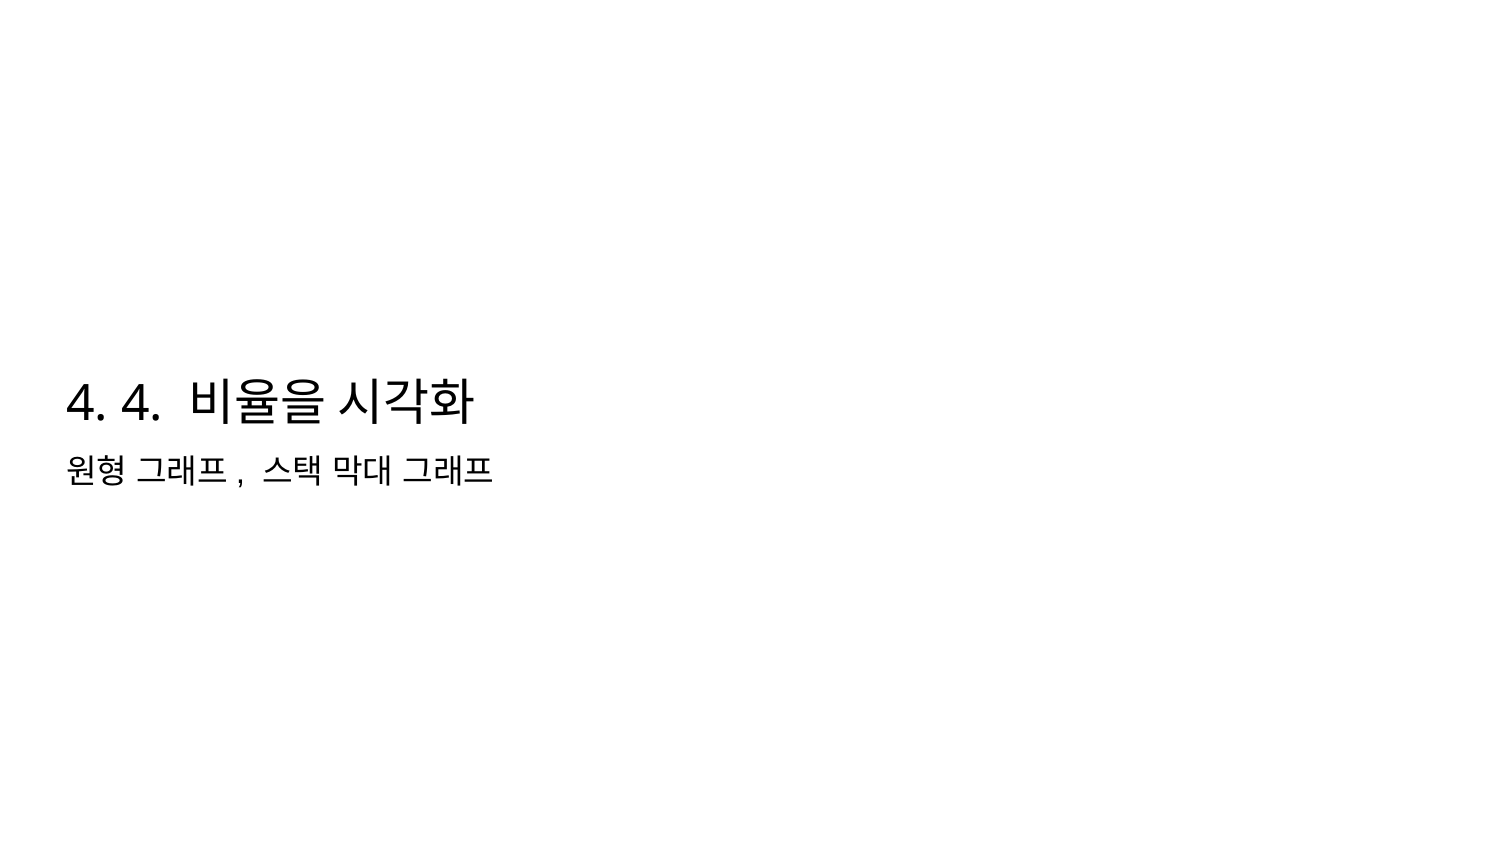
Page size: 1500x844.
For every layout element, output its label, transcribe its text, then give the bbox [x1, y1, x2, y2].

title 4. 4. 비율을 시각화 원형 그래프, 스택 막대 그래프 [51, 92, 1449, 738]
